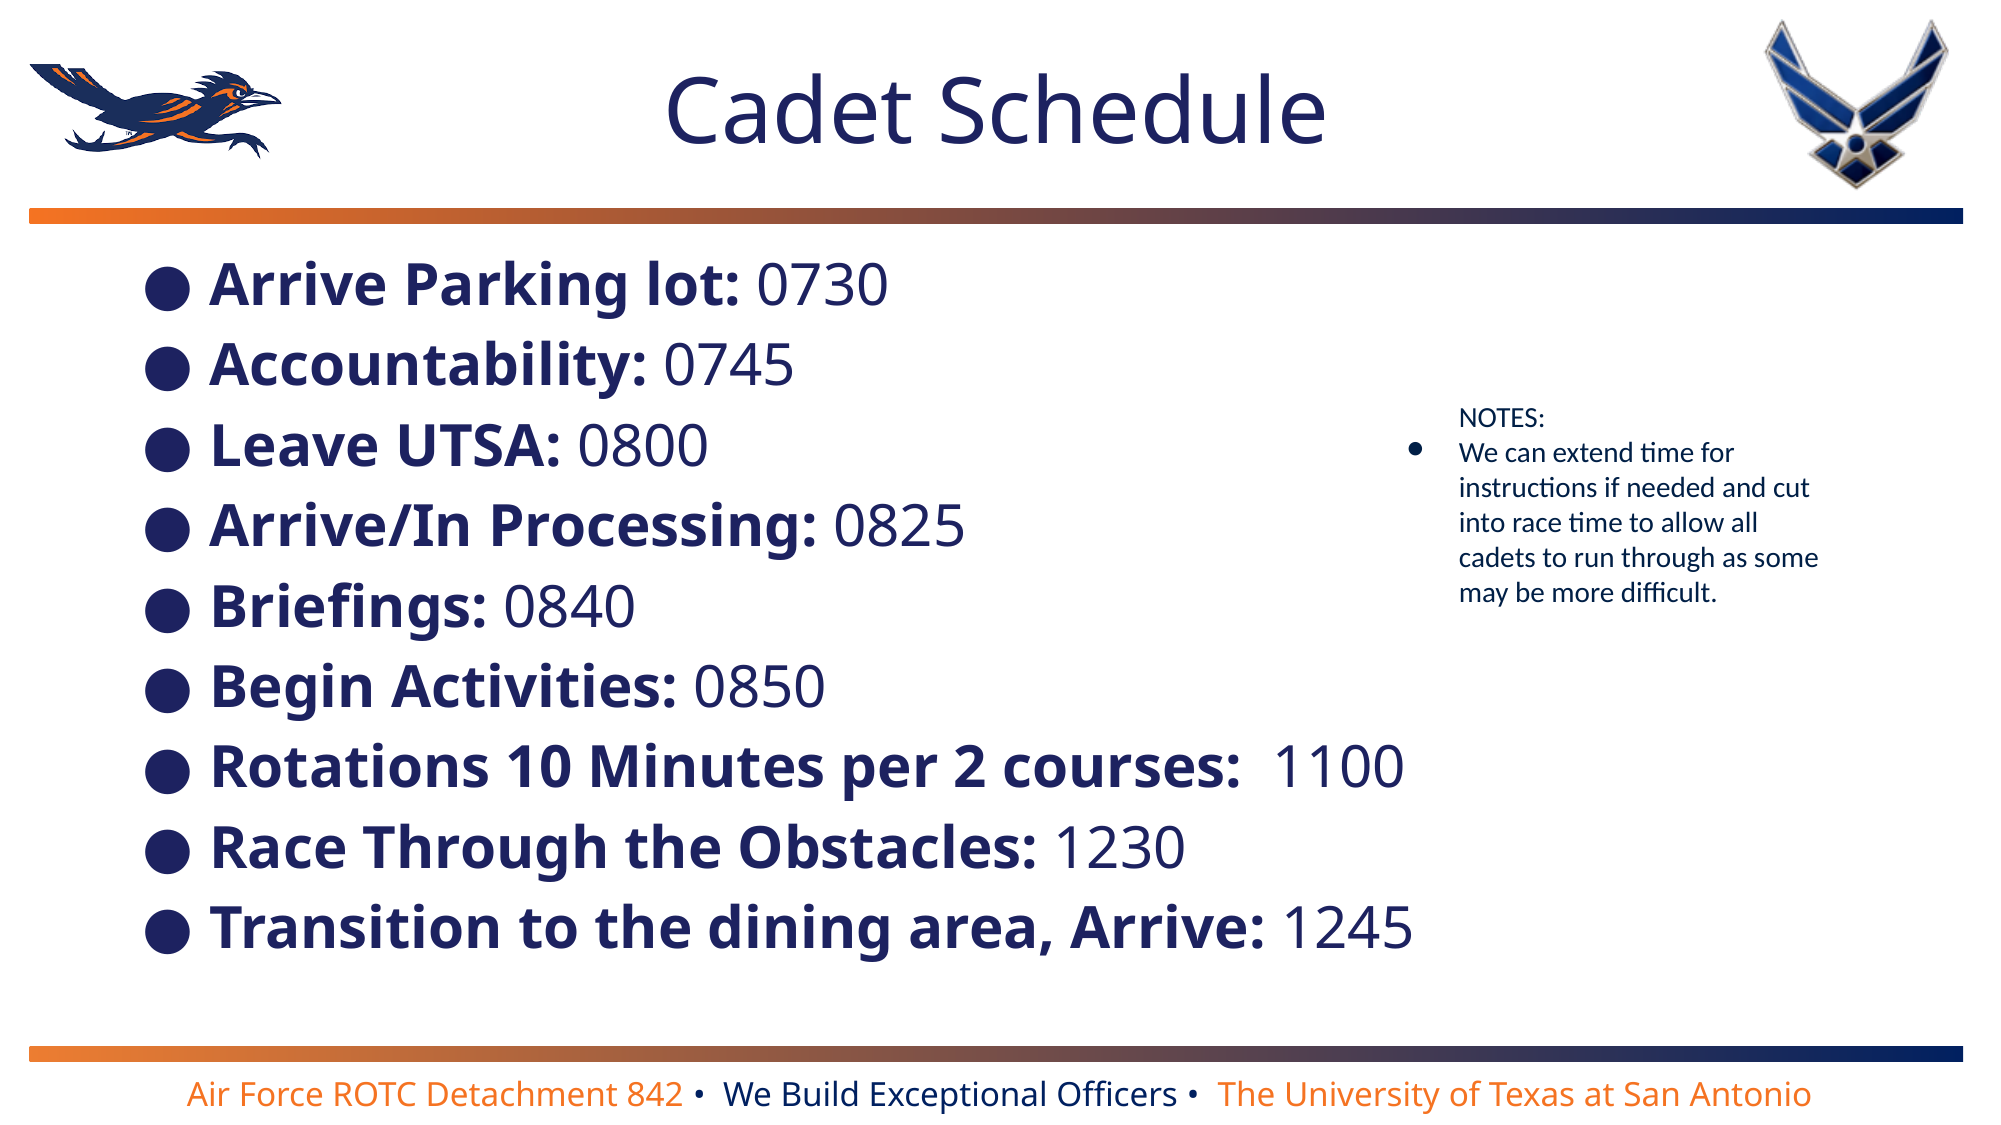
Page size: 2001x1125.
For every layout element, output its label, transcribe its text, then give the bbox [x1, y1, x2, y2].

text_box NOTES: We can extend time for instructions if needed and cut into race time to allow all cadets to run through as some may be more difficult. [1368, 383, 1853, 753]
picture [29, 64, 282, 161]
text_box [29, 1046, 1964, 1062]
text_box [29, 208, 1964, 224]
text_box Cadet Schedule [378, 44, 1615, 171]
text_box Arrive Parking lot: 0730 Accountability: 0745 Leave UTSA: 0800 Arrive/In Processing: 0825 Briefings: 0840 Begin Activities: 0850 Rotations 10 Minutes per 2 courses: 1100 Race Through the Obstacles: 1230 Transition to the dining area, Arrive: 1245 [119, 229, 1874, 1057]
picture [1724, 18, 1988, 205]
text_box Air Force ROTC Detachment 842 • We Build Exceptional Officers • The University of Texas at San Antonio [0, 1065, 2000, 1121]
